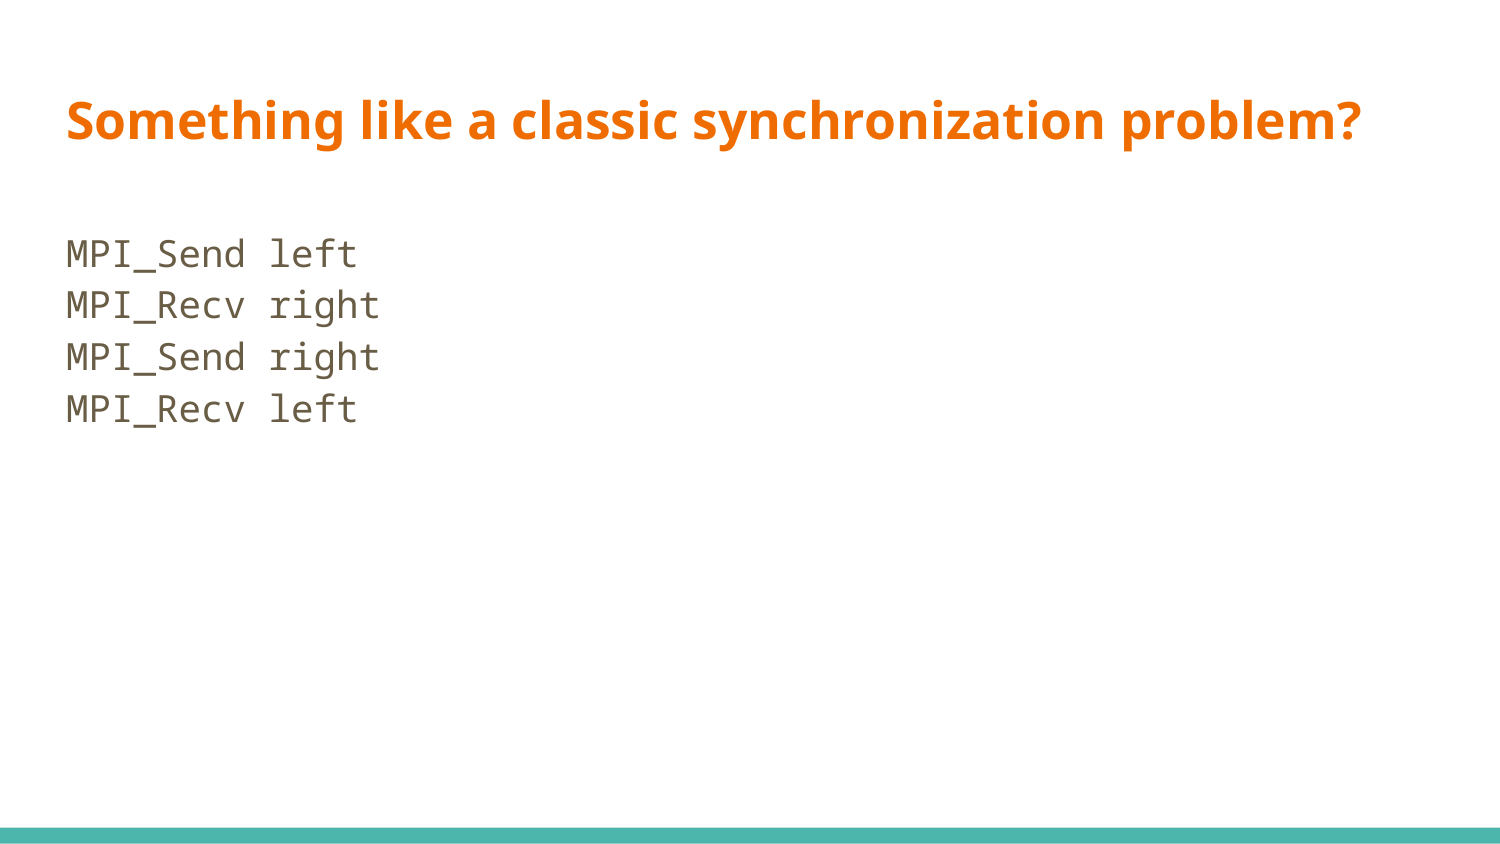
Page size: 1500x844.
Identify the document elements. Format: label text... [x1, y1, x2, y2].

title Something like a classic synchronization problem? [51, 72, 1449, 189]
list MPI_Send left MPI_Recv right MPI_Send right MPI_Recv left [51, 207, 1449, 750]
